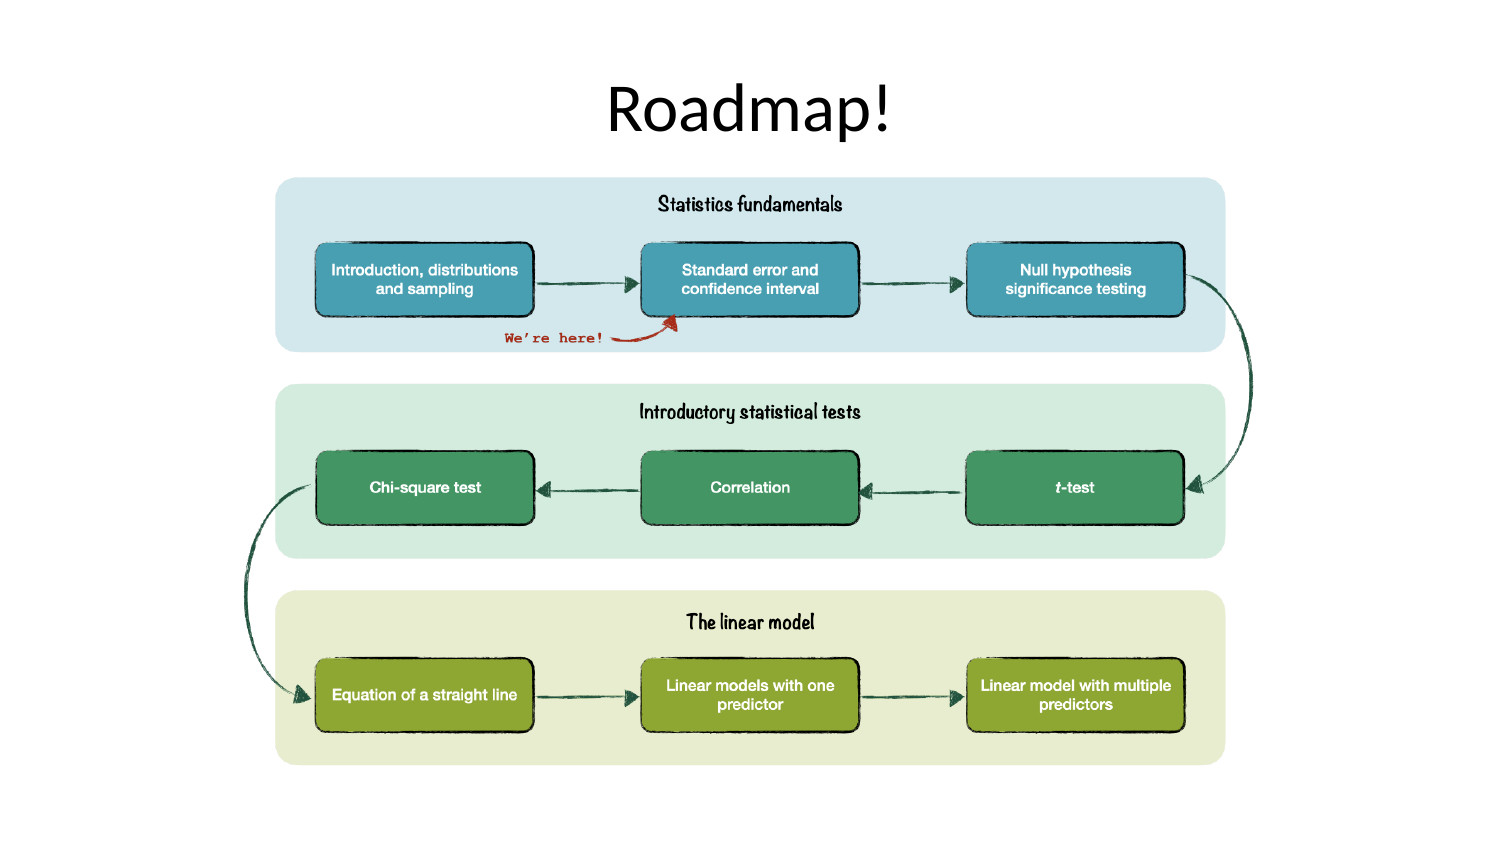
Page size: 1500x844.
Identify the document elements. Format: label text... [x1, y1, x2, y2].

title Roadmap! [75, 33, 1425, 175]
picture [147, 132, 1353, 811]
